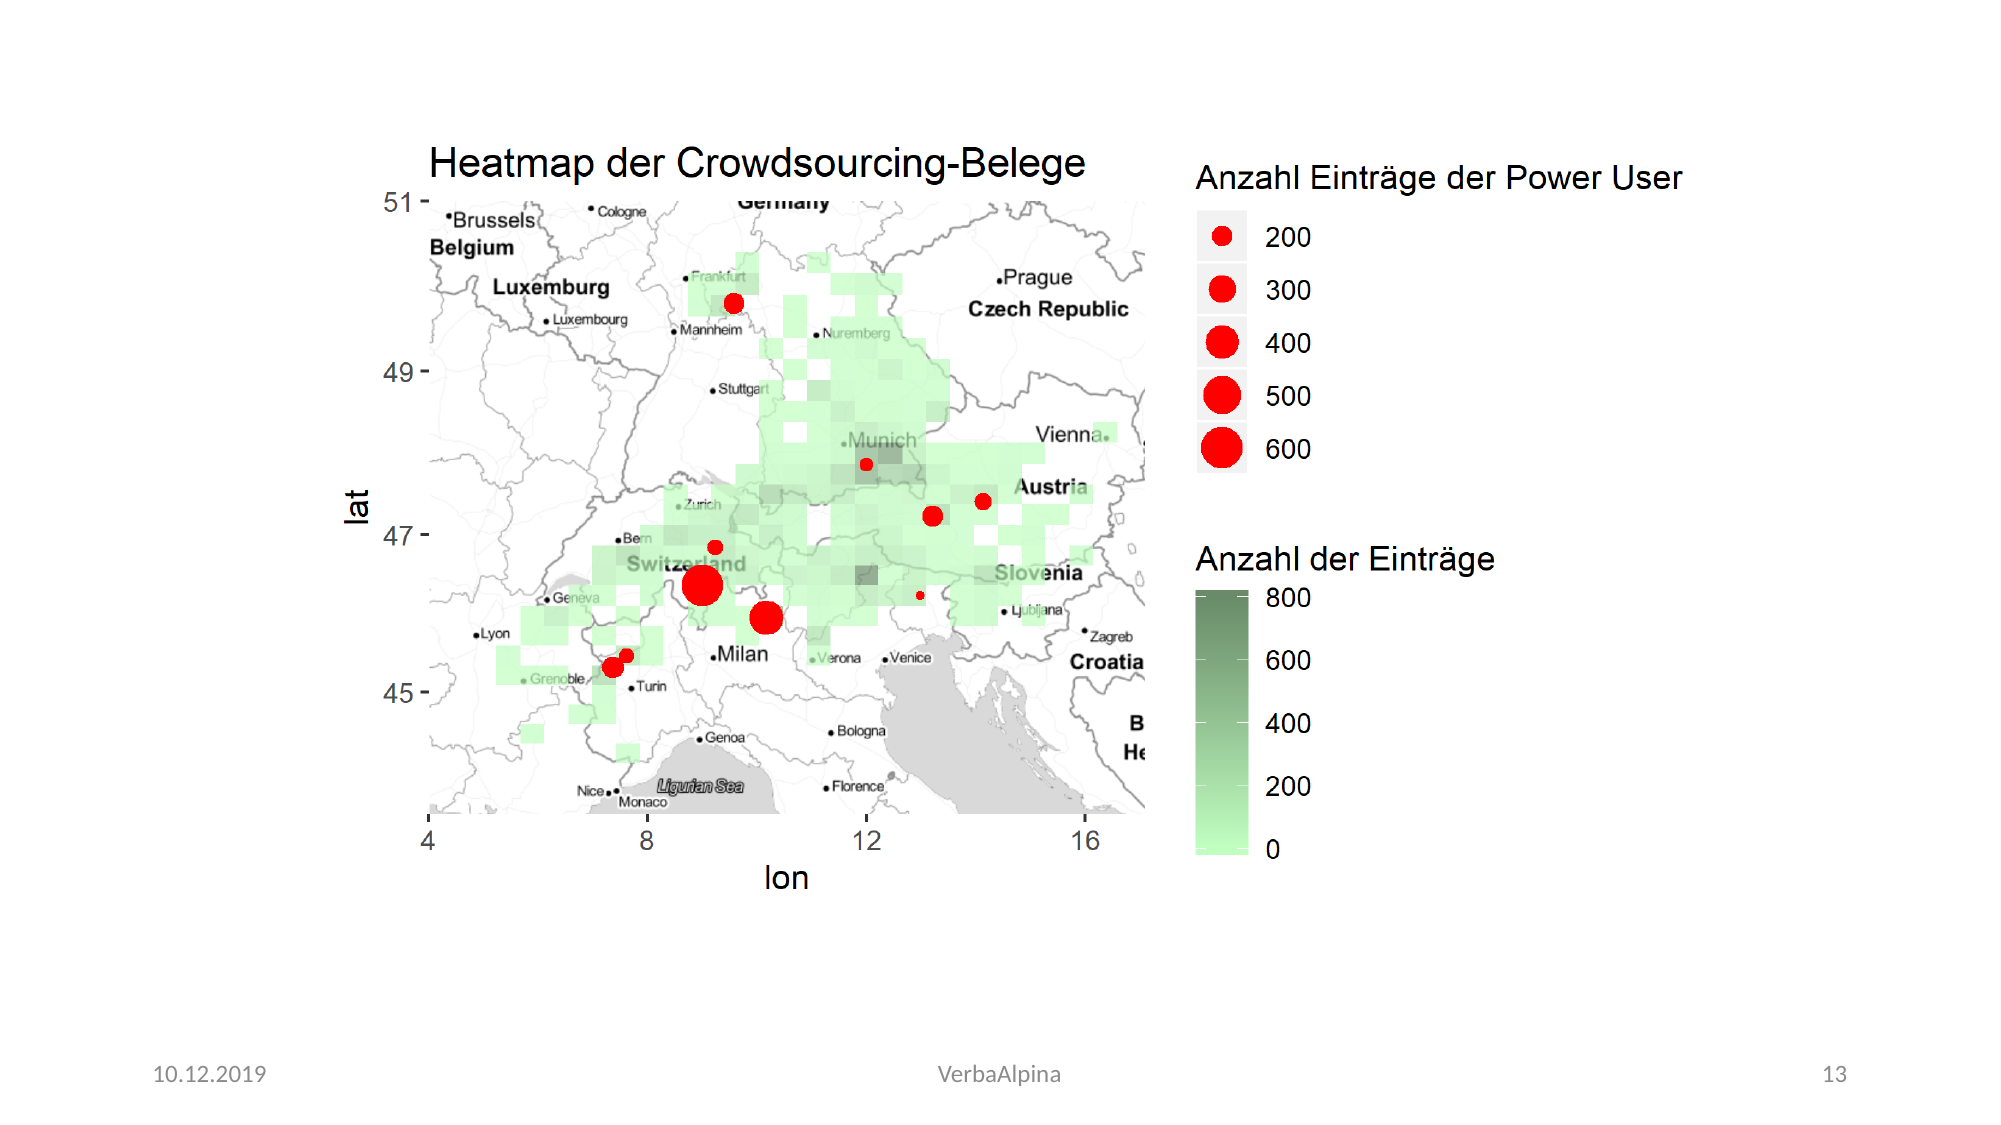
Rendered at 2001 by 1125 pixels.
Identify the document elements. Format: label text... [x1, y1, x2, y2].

slide_number 13 [1412, 1042, 1863, 1103]
footer VerbaAlpina [662, 1042, 1338, 1103]
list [326, 0, 1716, 1042]
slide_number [137, 1042, 588, 1103]
